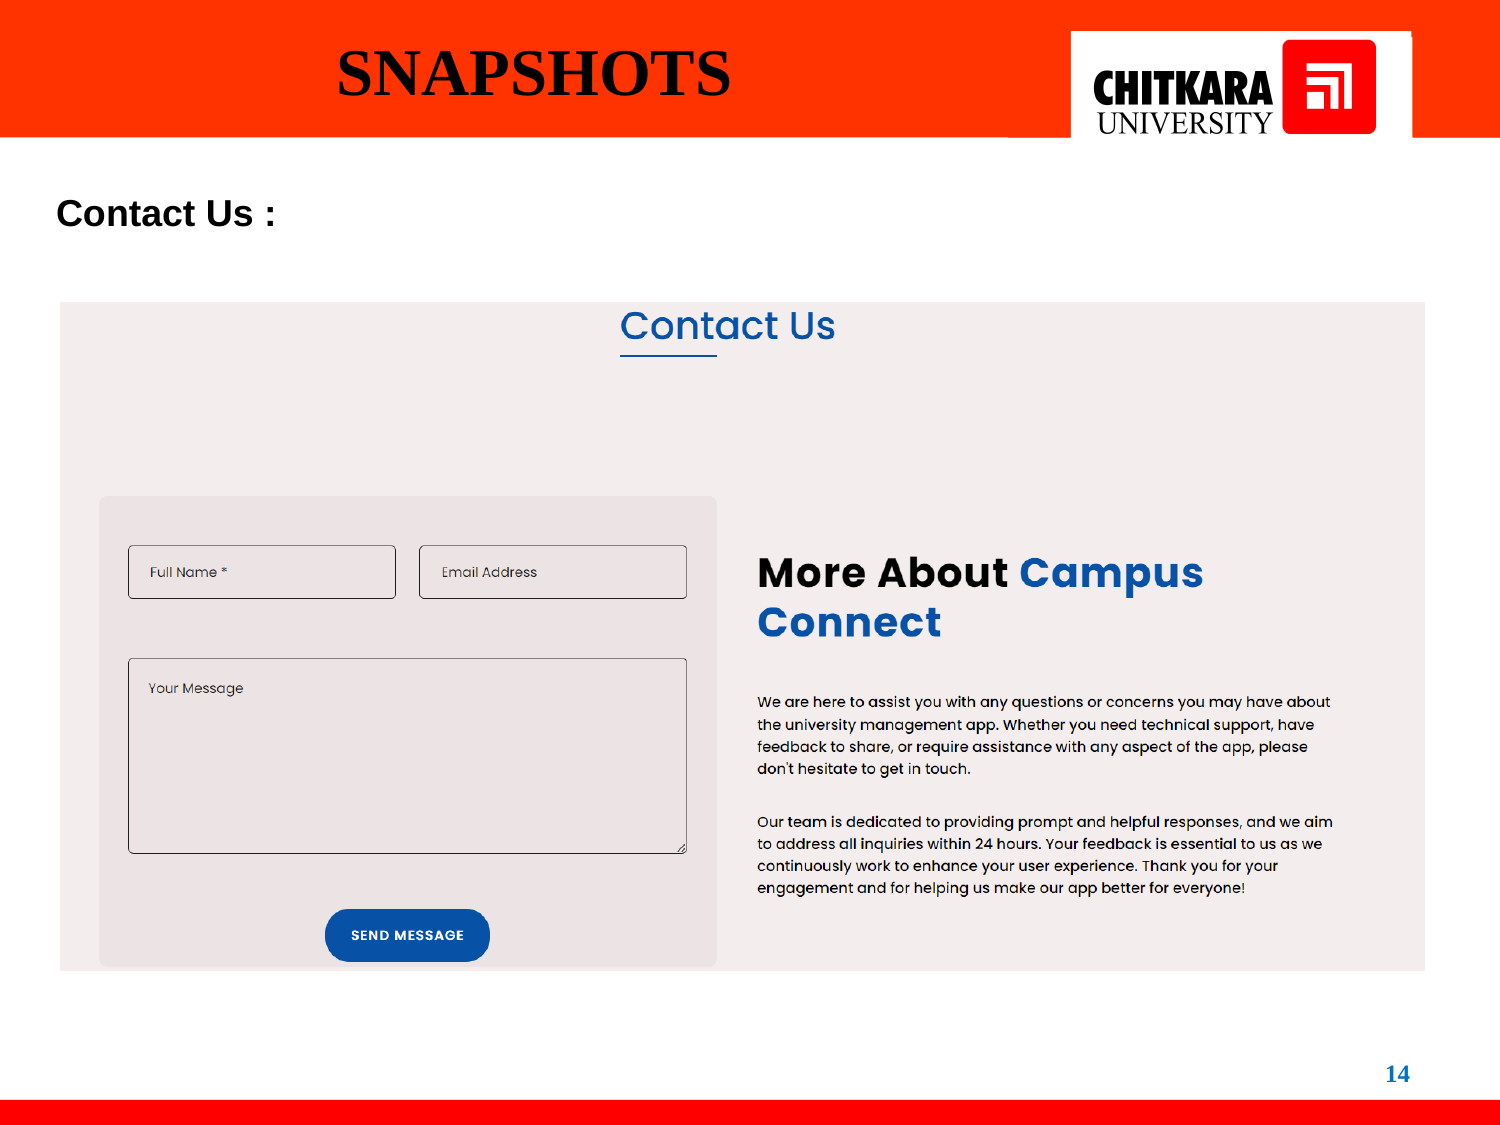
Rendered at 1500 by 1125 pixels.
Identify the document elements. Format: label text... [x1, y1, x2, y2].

text_box Contact Us : [41, 181, 502, 242]
picture [1074, 37, 1391, 138]
title SNAPSHOTS [0, 0, 1070, 138]
picture [60, 302, 1426, 972]
slide_number 14 [1074, 1042, 1425, 1103]
